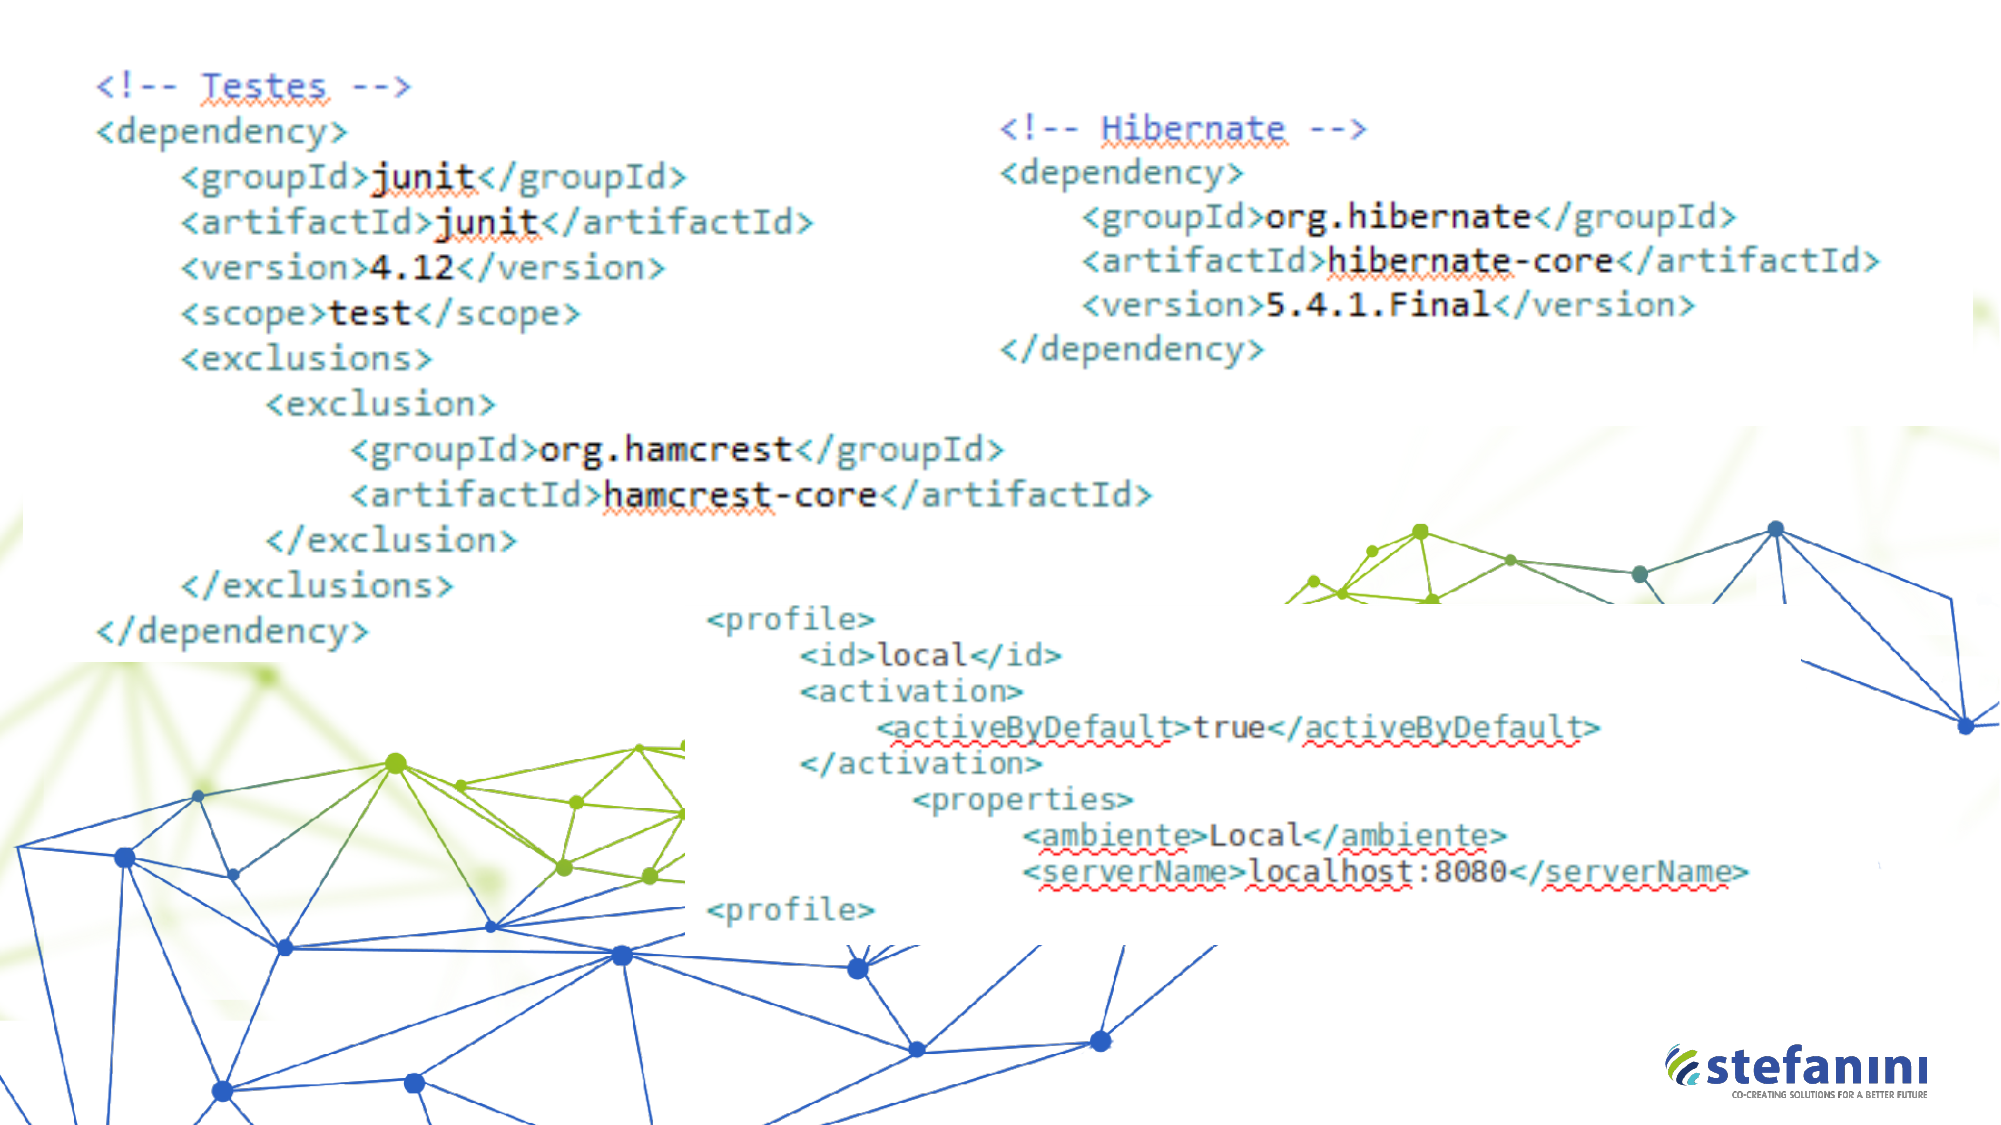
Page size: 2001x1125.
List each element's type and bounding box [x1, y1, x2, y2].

text_box [1211, 472, 1508, 603]
picture [0, 35, 2000, 1125]
